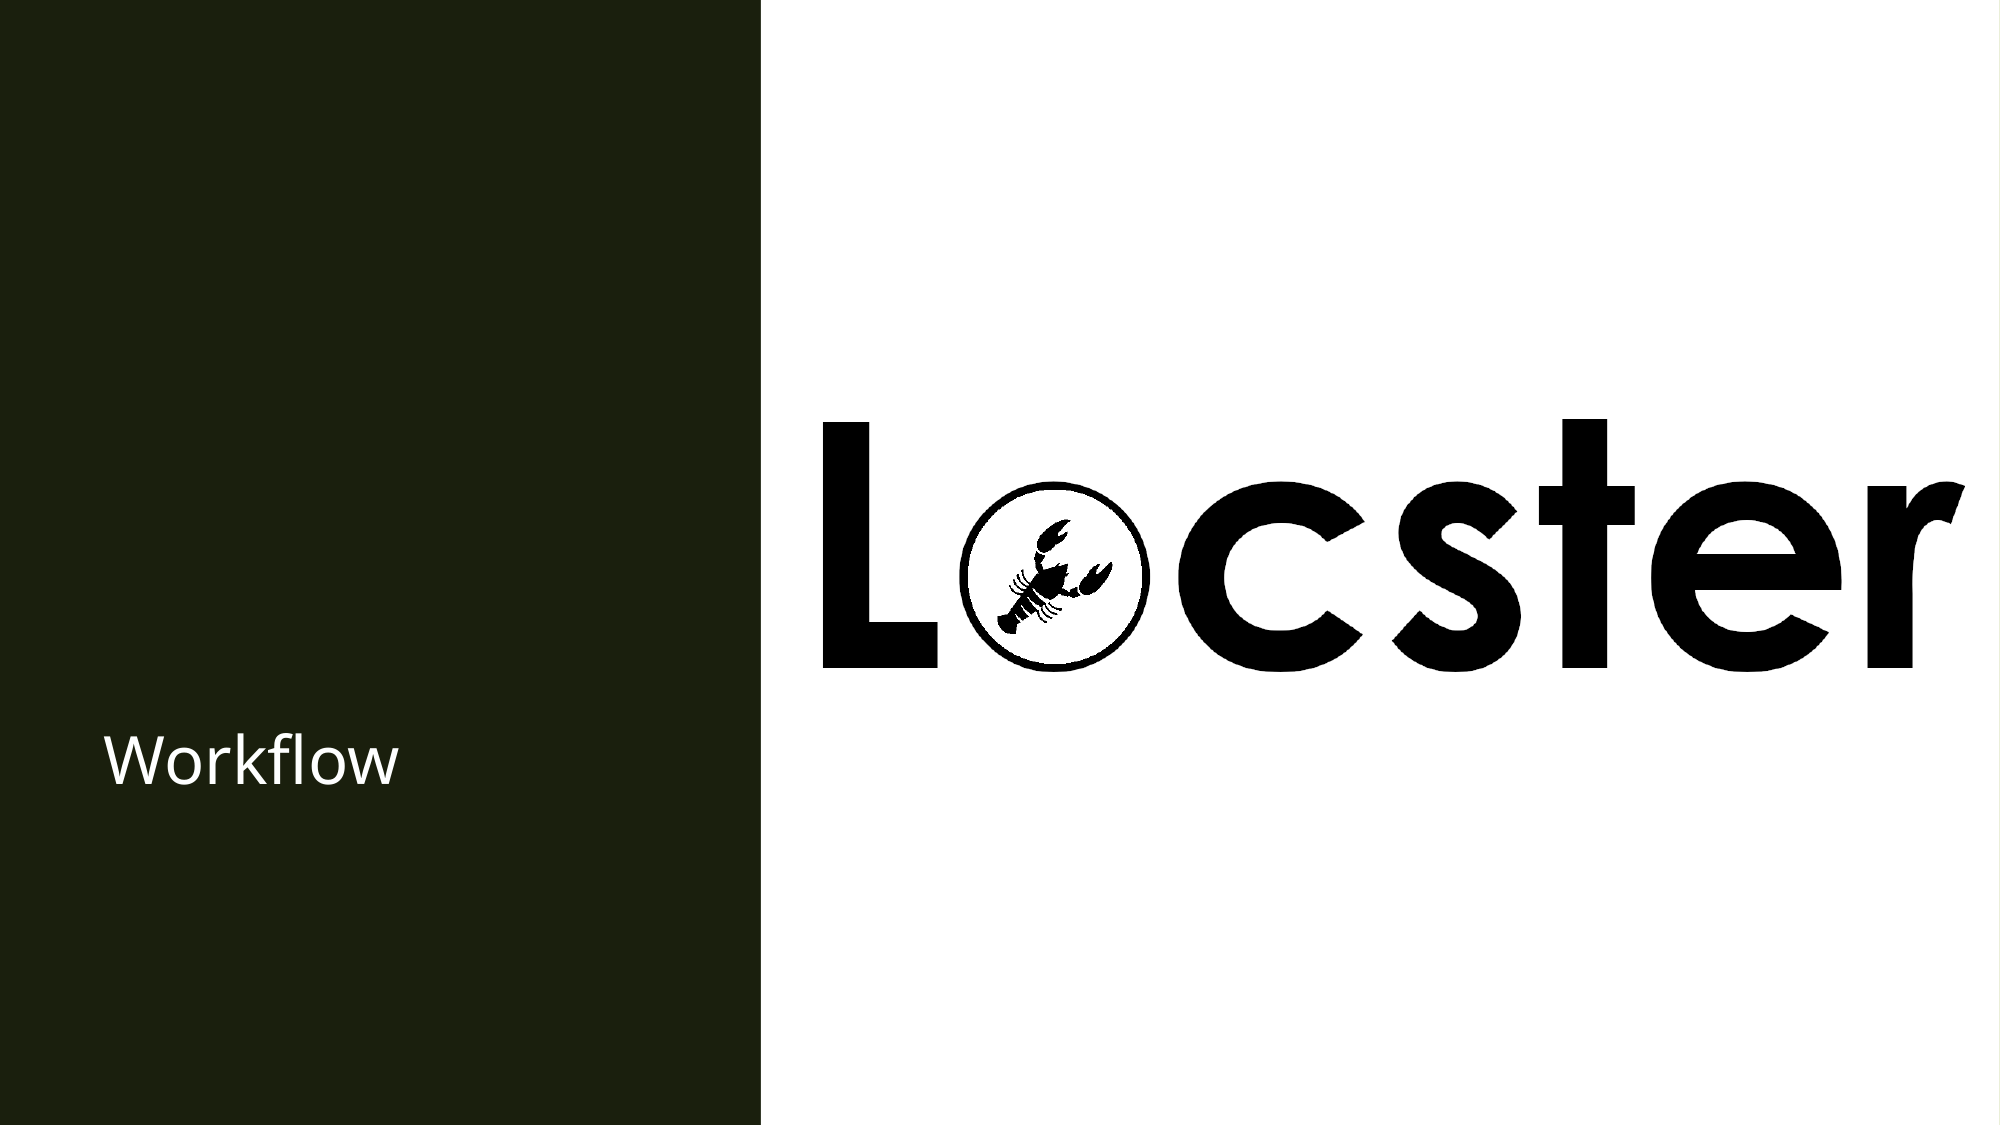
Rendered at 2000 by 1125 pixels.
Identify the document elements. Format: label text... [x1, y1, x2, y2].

title Workflow [88, 294, 709, 806]
text_box [0, 0, 760, 1125]
picture [760, 0, 2000, 1125]
